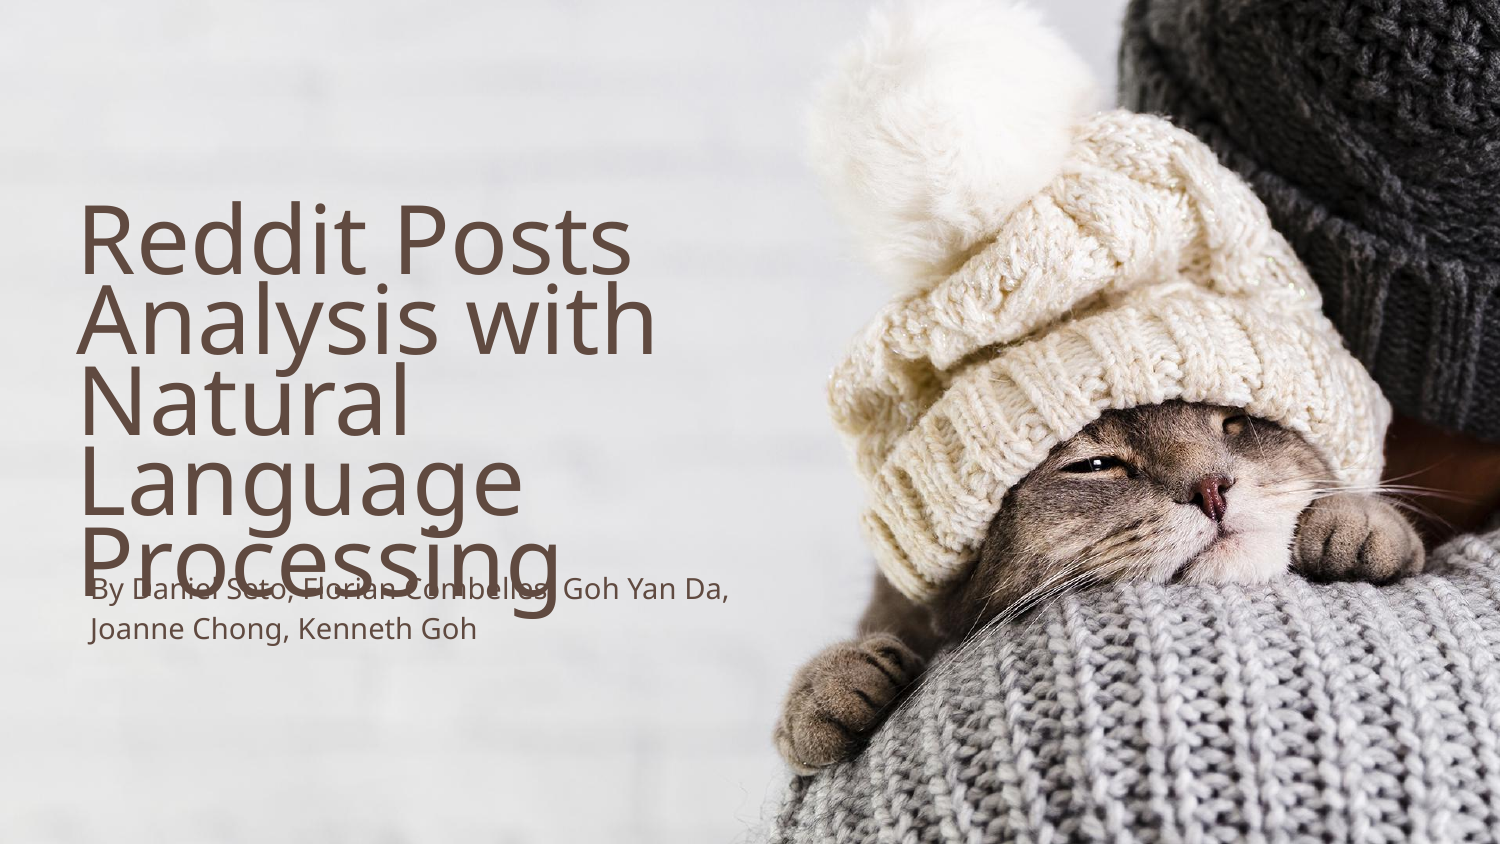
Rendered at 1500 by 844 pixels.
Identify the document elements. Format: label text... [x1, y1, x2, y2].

title Reddit Posts Analysis with Natural Language Processing [61, 242, 824, 580]
subtitle By Daniel Seto, Florian Combelles, Goh Yan Da, Joanne Chong, Kenneth Goh [75, 550, 746, 660]
picture [0, 0, 1500, 844]
